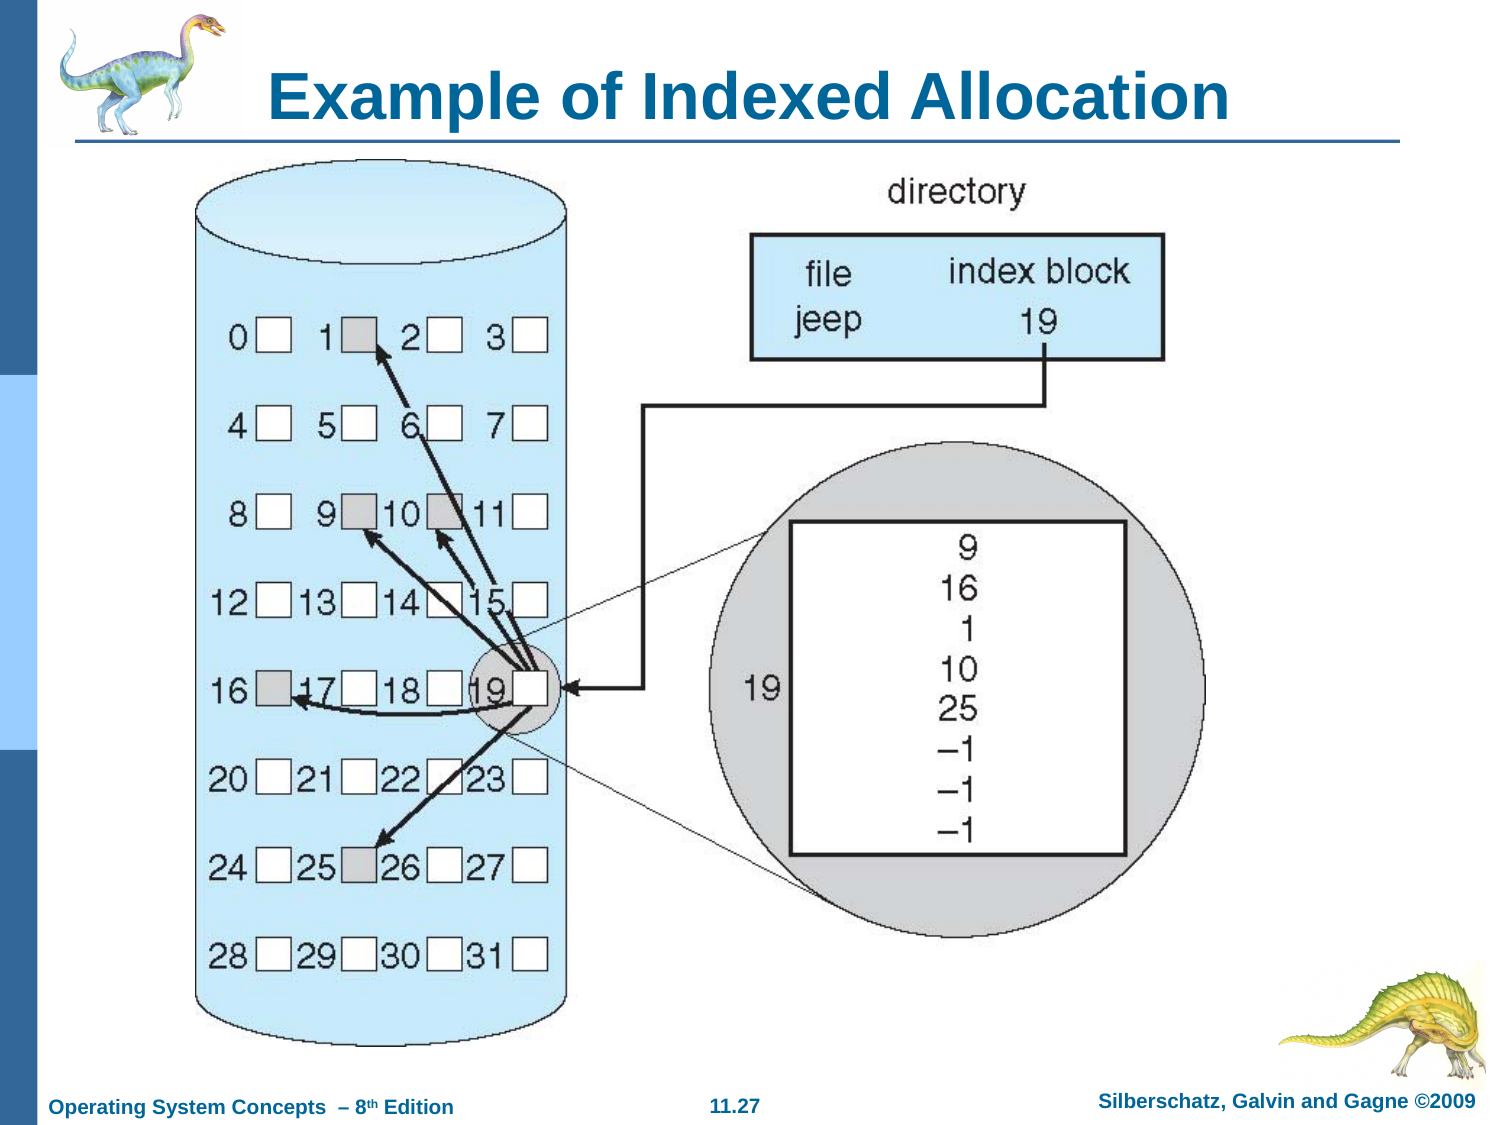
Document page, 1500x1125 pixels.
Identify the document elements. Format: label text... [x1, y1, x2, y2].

picture [195, 159, 1206, 1047]
picture [1415, 1093, 1423, 1098]
picture [1275, 959, 1486, 1090]
title Example of Indexed Allocation [74, 45, 1426, 141]
picture [46, 0, 244, 149]
